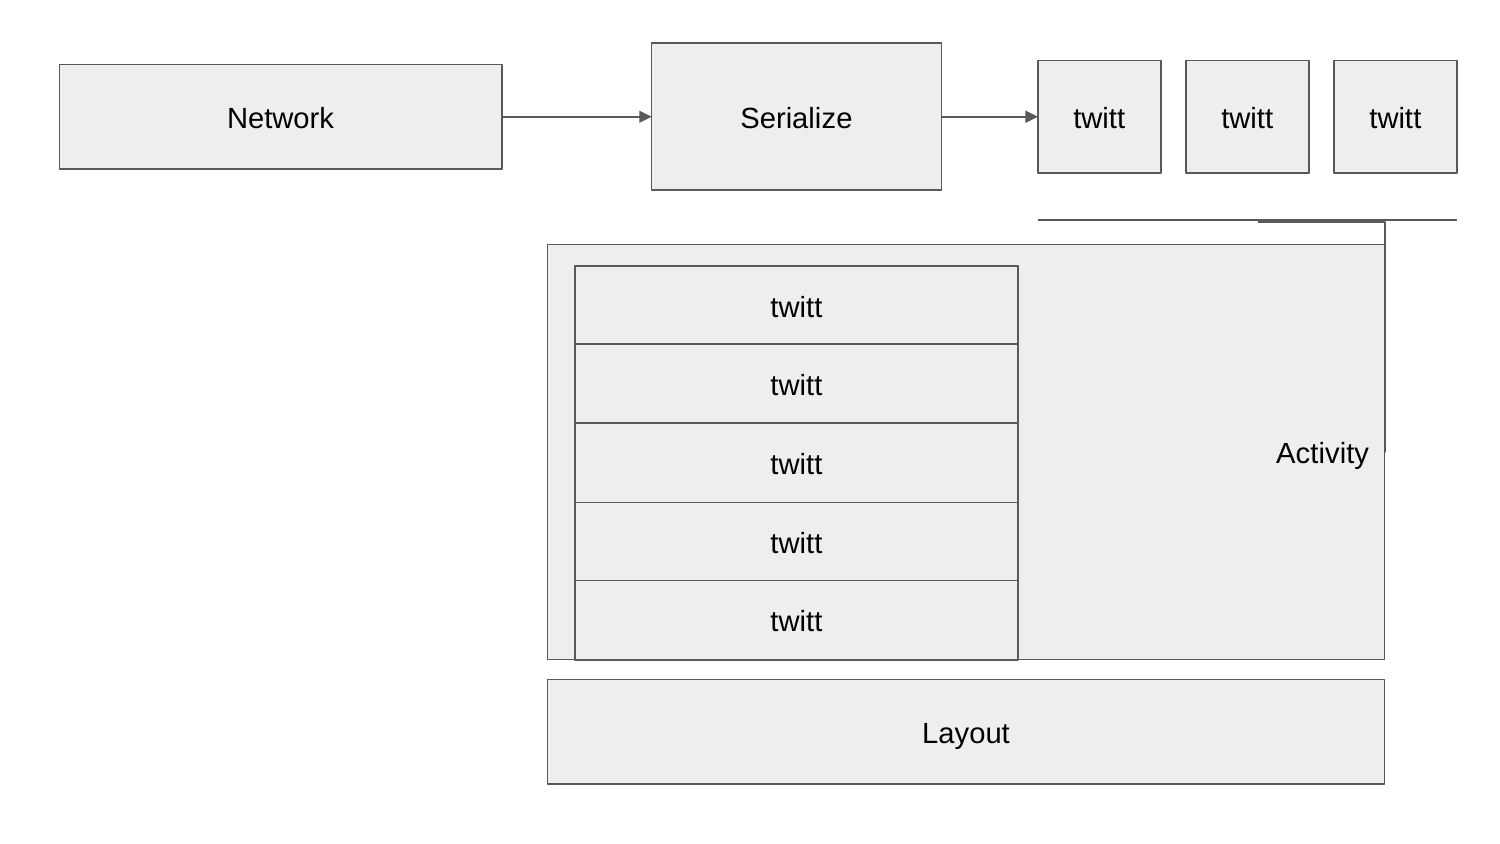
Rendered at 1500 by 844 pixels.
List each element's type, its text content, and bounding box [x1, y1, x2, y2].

text_box twitt [1185, 60, 1310, 174]
text_box Layout [547, 679, 1385, 784]
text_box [1257, 221, 1385, 453]
text_box Network [59, 64, 503, 169]
text_box twitt [575, 580, 1018, 660]
text_box twitt [575, 502, 1018, 580]
text_box twitt [575, 423, 1018, 502]
text_box twitt [575, 343, 1018, 423]
text_box twitt [1333, 60, 1458, 174]
text_box twitt [1037, 60, 1162, 174]
text_box Activity [547, 244, 1385, 660]
text_box twitt [575, 265, 1018, 343]
text_box Serialize [651, 43, 942, 191]
